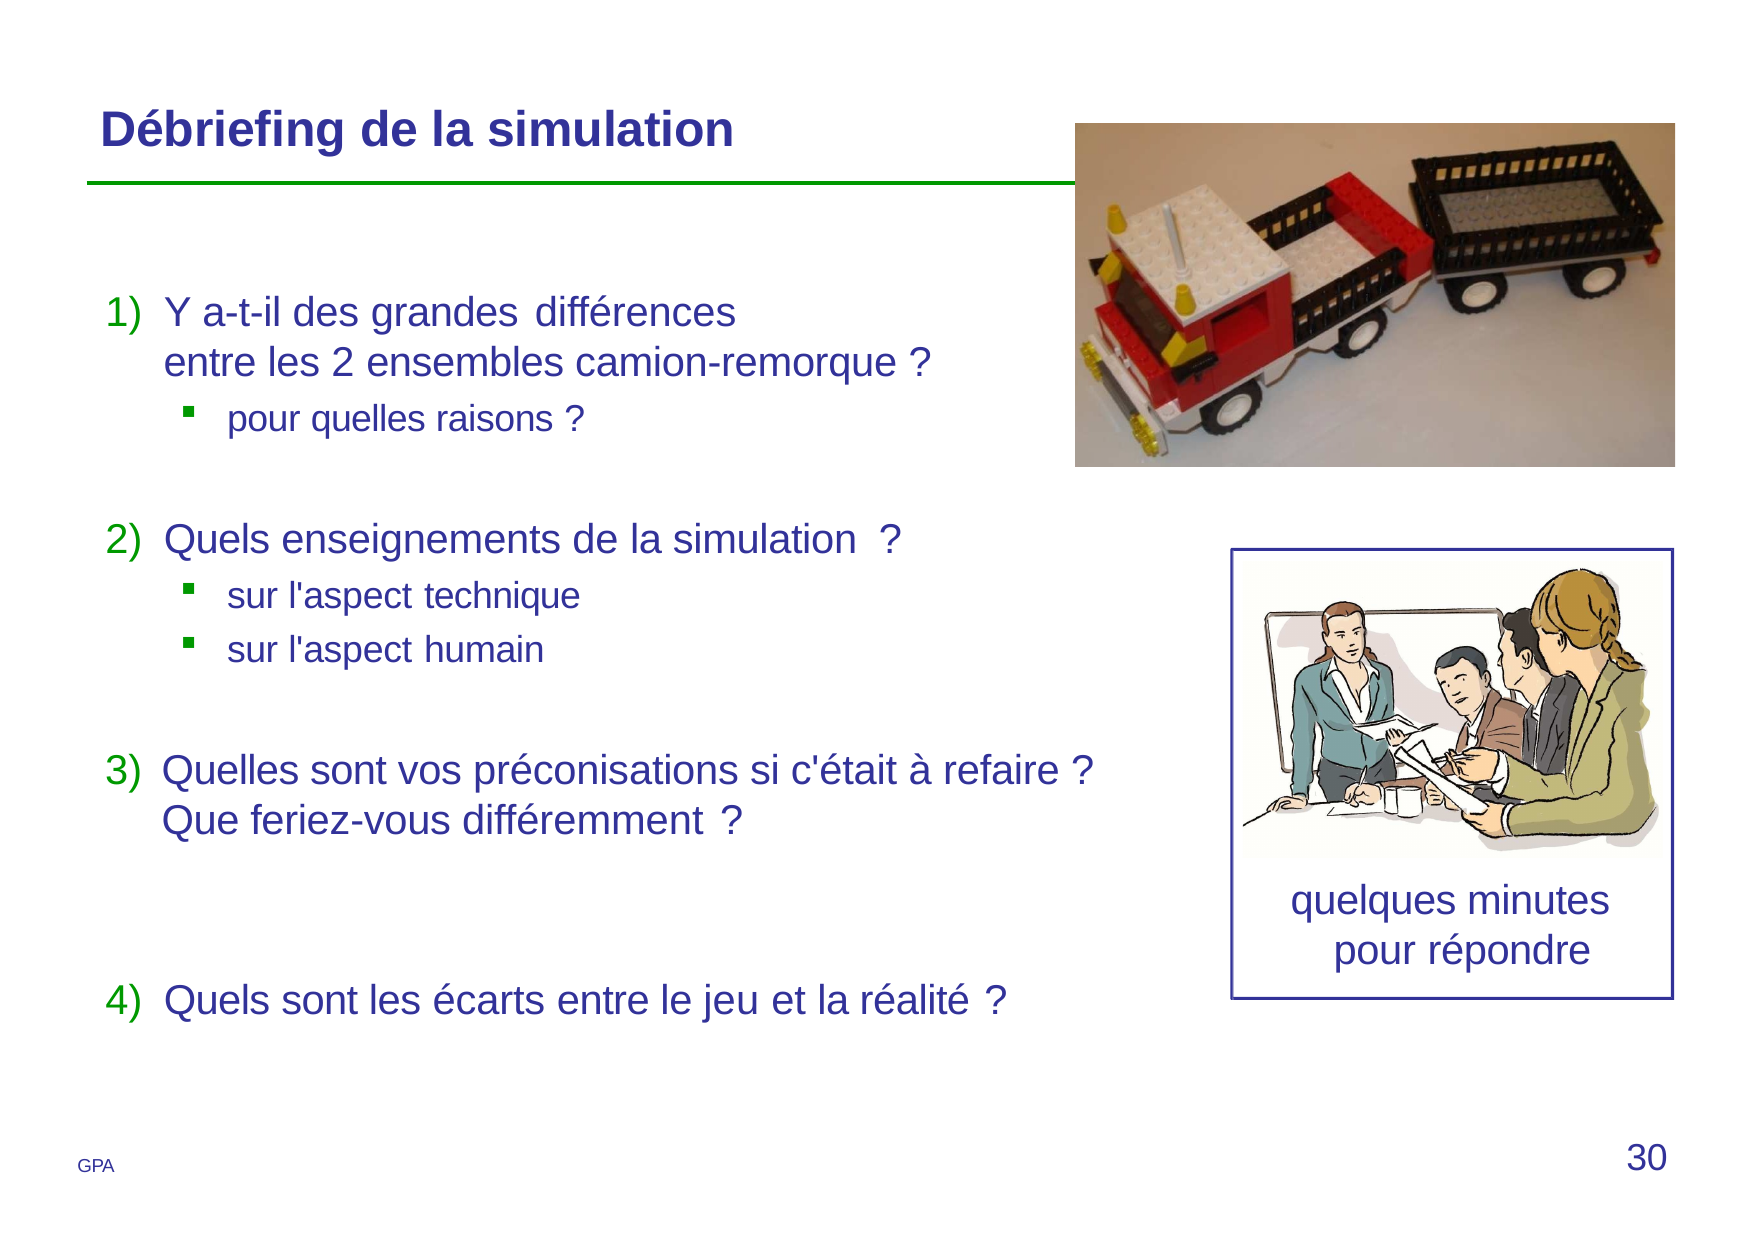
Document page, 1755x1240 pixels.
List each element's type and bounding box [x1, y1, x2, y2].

footer [75, 1153, 431, 1240]
text_box [103, 123, 1676, 1023]
slide_number [1622, 1134, 1673, 1240]
title [98, 94, 740, 304]
